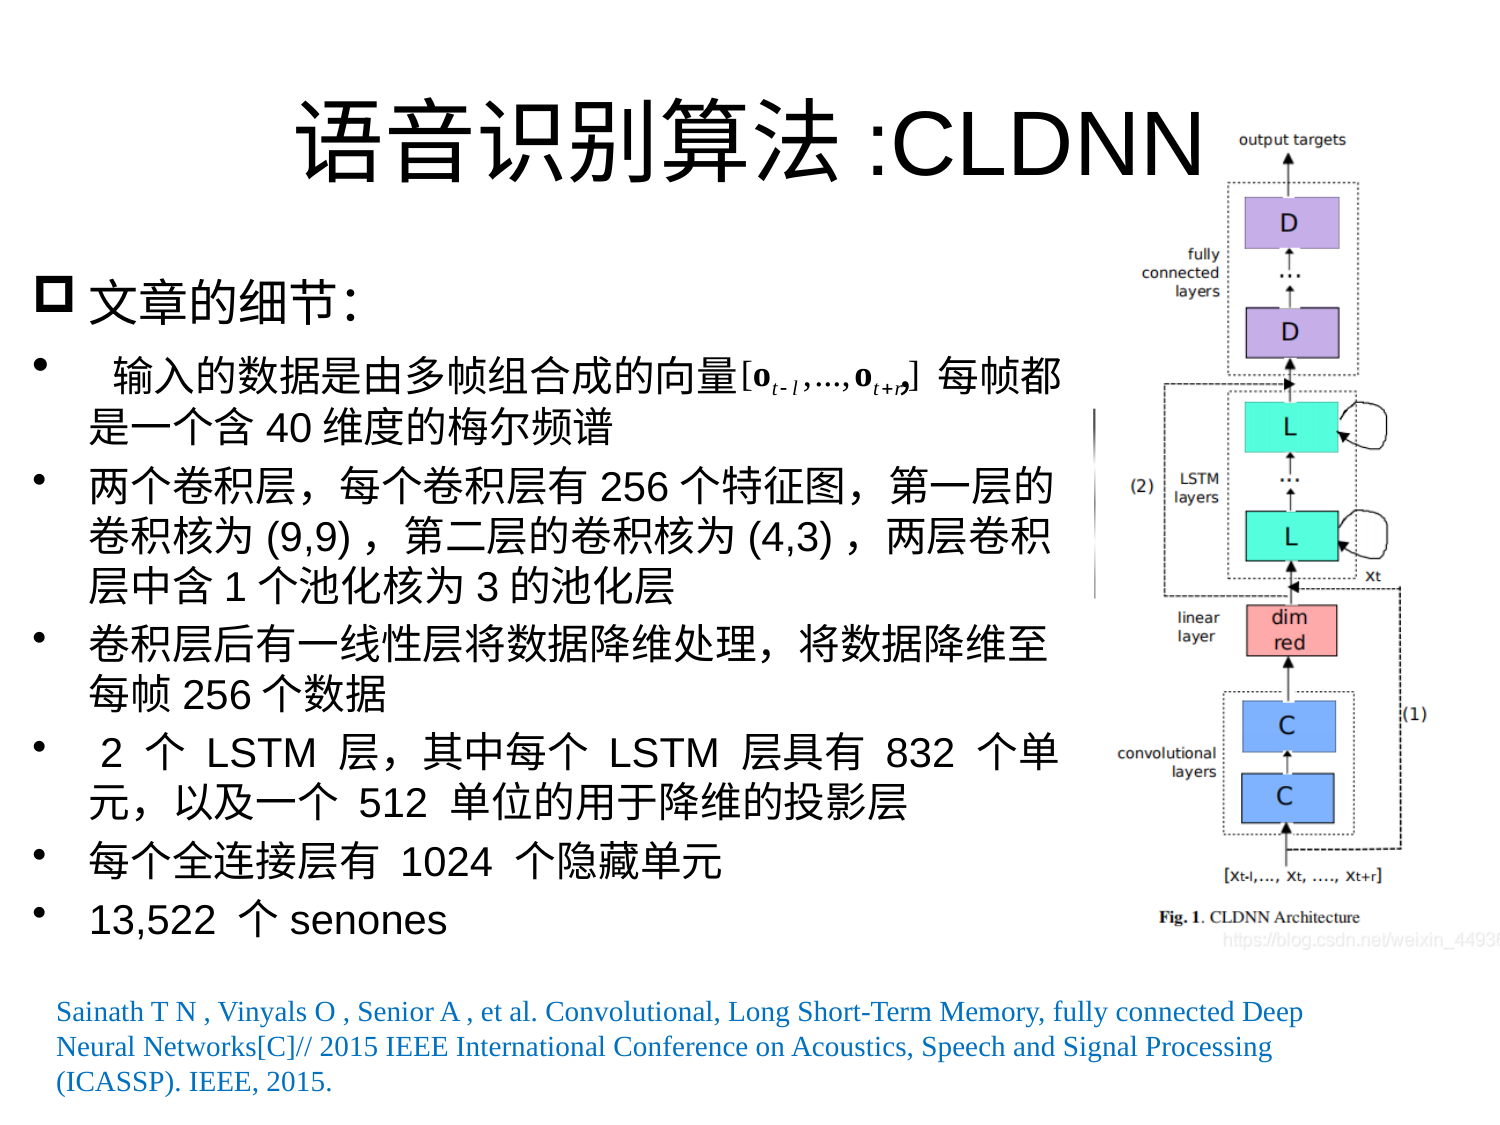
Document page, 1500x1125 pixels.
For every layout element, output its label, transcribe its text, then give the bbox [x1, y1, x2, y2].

title 语音识别算法:CLDNN [75, 45, 1425, 233]
text_box 文章的细节： 输入的数据是由多帧组合成的向量 ，每帧都是一个含40维度的梅尔频谱 两个卷积层，每个卷积层有256个特征图，第一层的卷积核为(9,9)，第二层的卷积核为(4,3)，两层卷积层中含1个池化核为3的池化层 卷积层后有一线性层将数据降维处理，将数据降维至每帧256个数据 2 个 LSTM 层，其中每个 LSTM 层具有 832 个单元，以及一个 512 单位的用于降维的投影层 每个全连接层有 1024 个隐藏单元 13,522 个senones [17, 263, 1028, 951]
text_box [737, 349, 925, 405]
text_box Sainath T N , Vinyals O , Senior A , et al. Convolutional, Long Short-Term Memory, fully connected Deep Neural Networks[C]// 2015 IEEE International Conference on Acoustics, Speech and Signal Processing (ICASSP). IEEE, 2015. [41, 984, 1376, 1105]
picture [1033, 102, 1500, 961]
